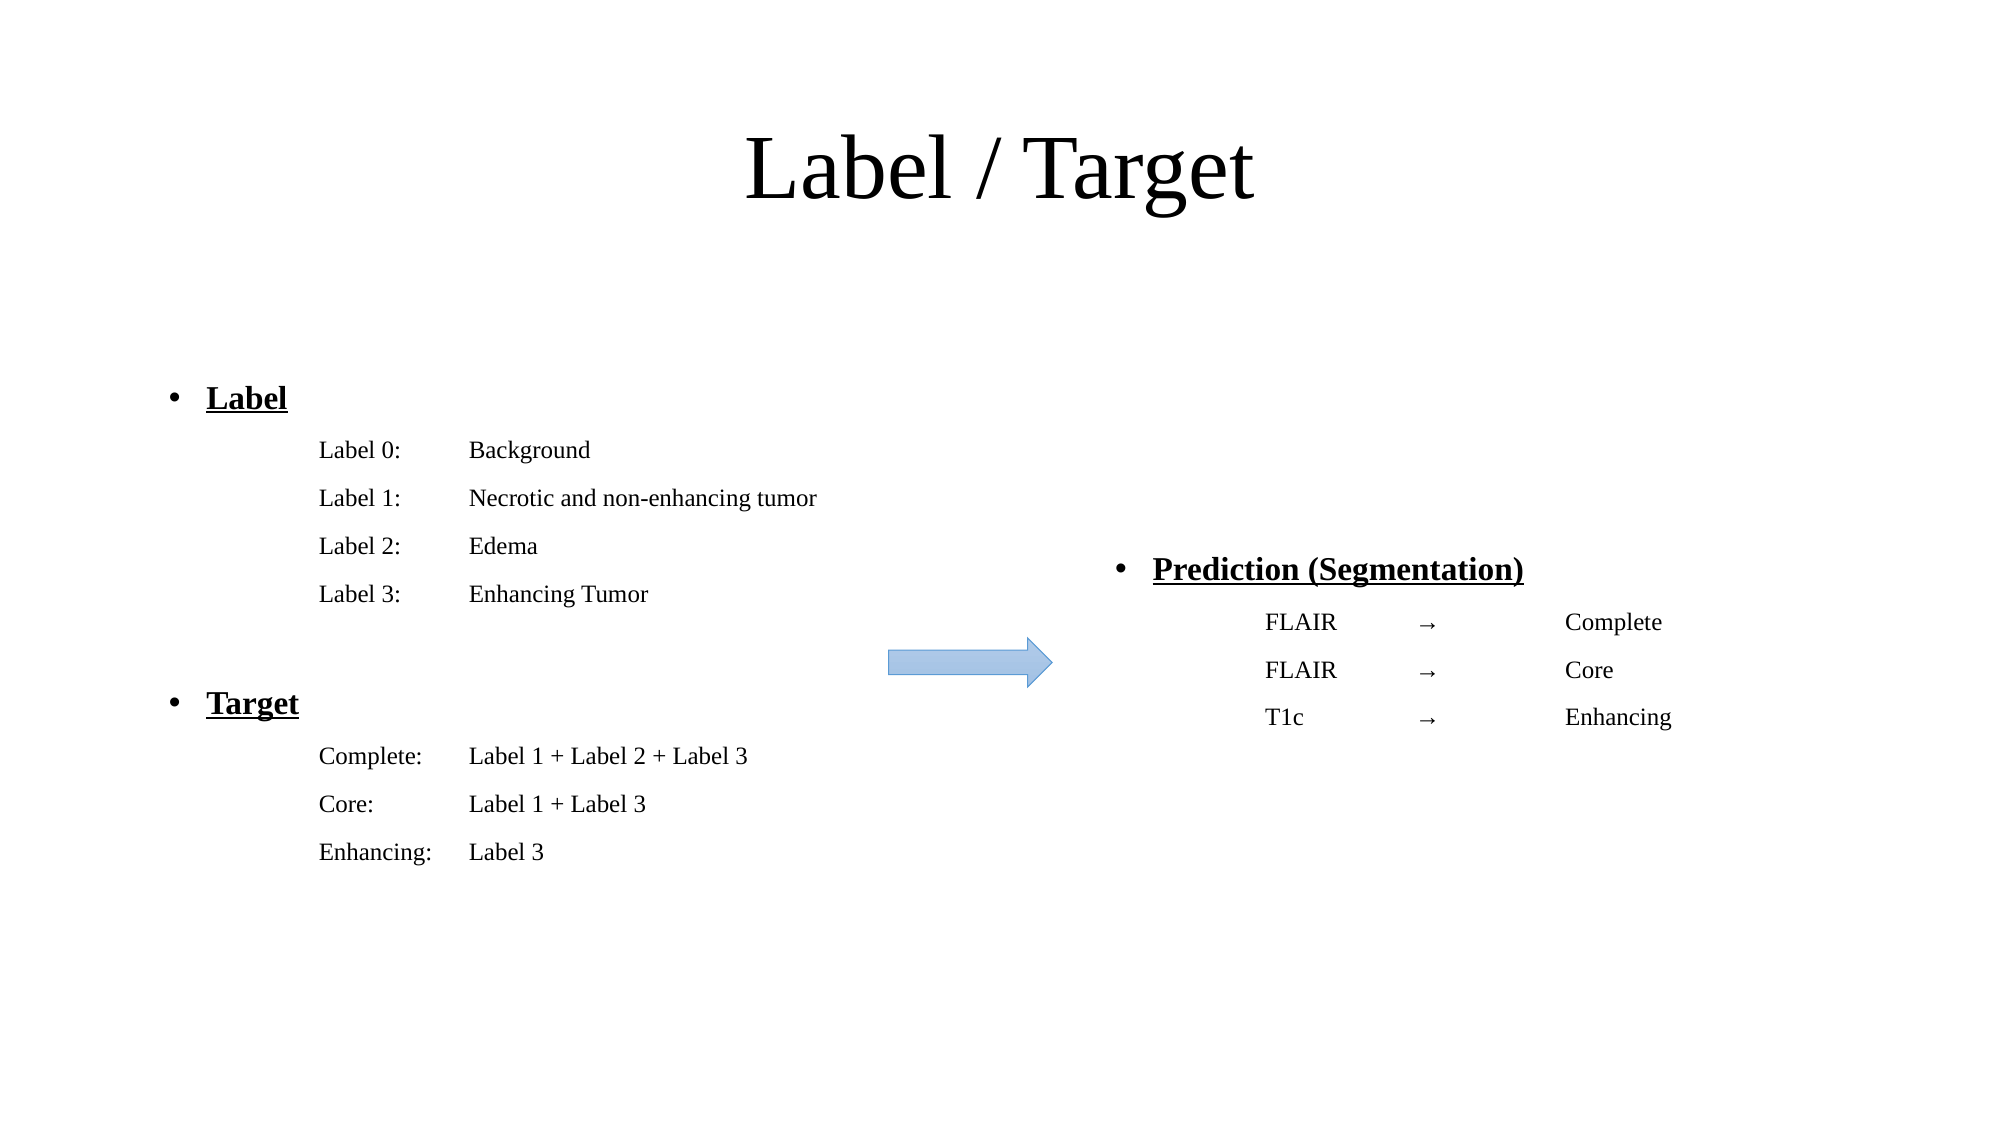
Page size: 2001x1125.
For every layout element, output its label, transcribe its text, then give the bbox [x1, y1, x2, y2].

text_box Target Complete: Label 1 + Label 2 + Label 3 Core: Label 1 + Label 3 Enhancing: Label 3 [153, 678, 874, 952]
text_box [888, 636, 1053, 689]
title Label / Target [137, 59, 1863, 278]
list Label Label 0: Background Label 1: Necrotic and non-enhancing tumor Label 2: Edema Label 3: Enhancing Tumor [153, 373, 841, 646]
text_box Prediction (Segmentation) FLAIR → Complete FLAIR → Core T1c → Enhancing [1100, 544, 1756, 781]
